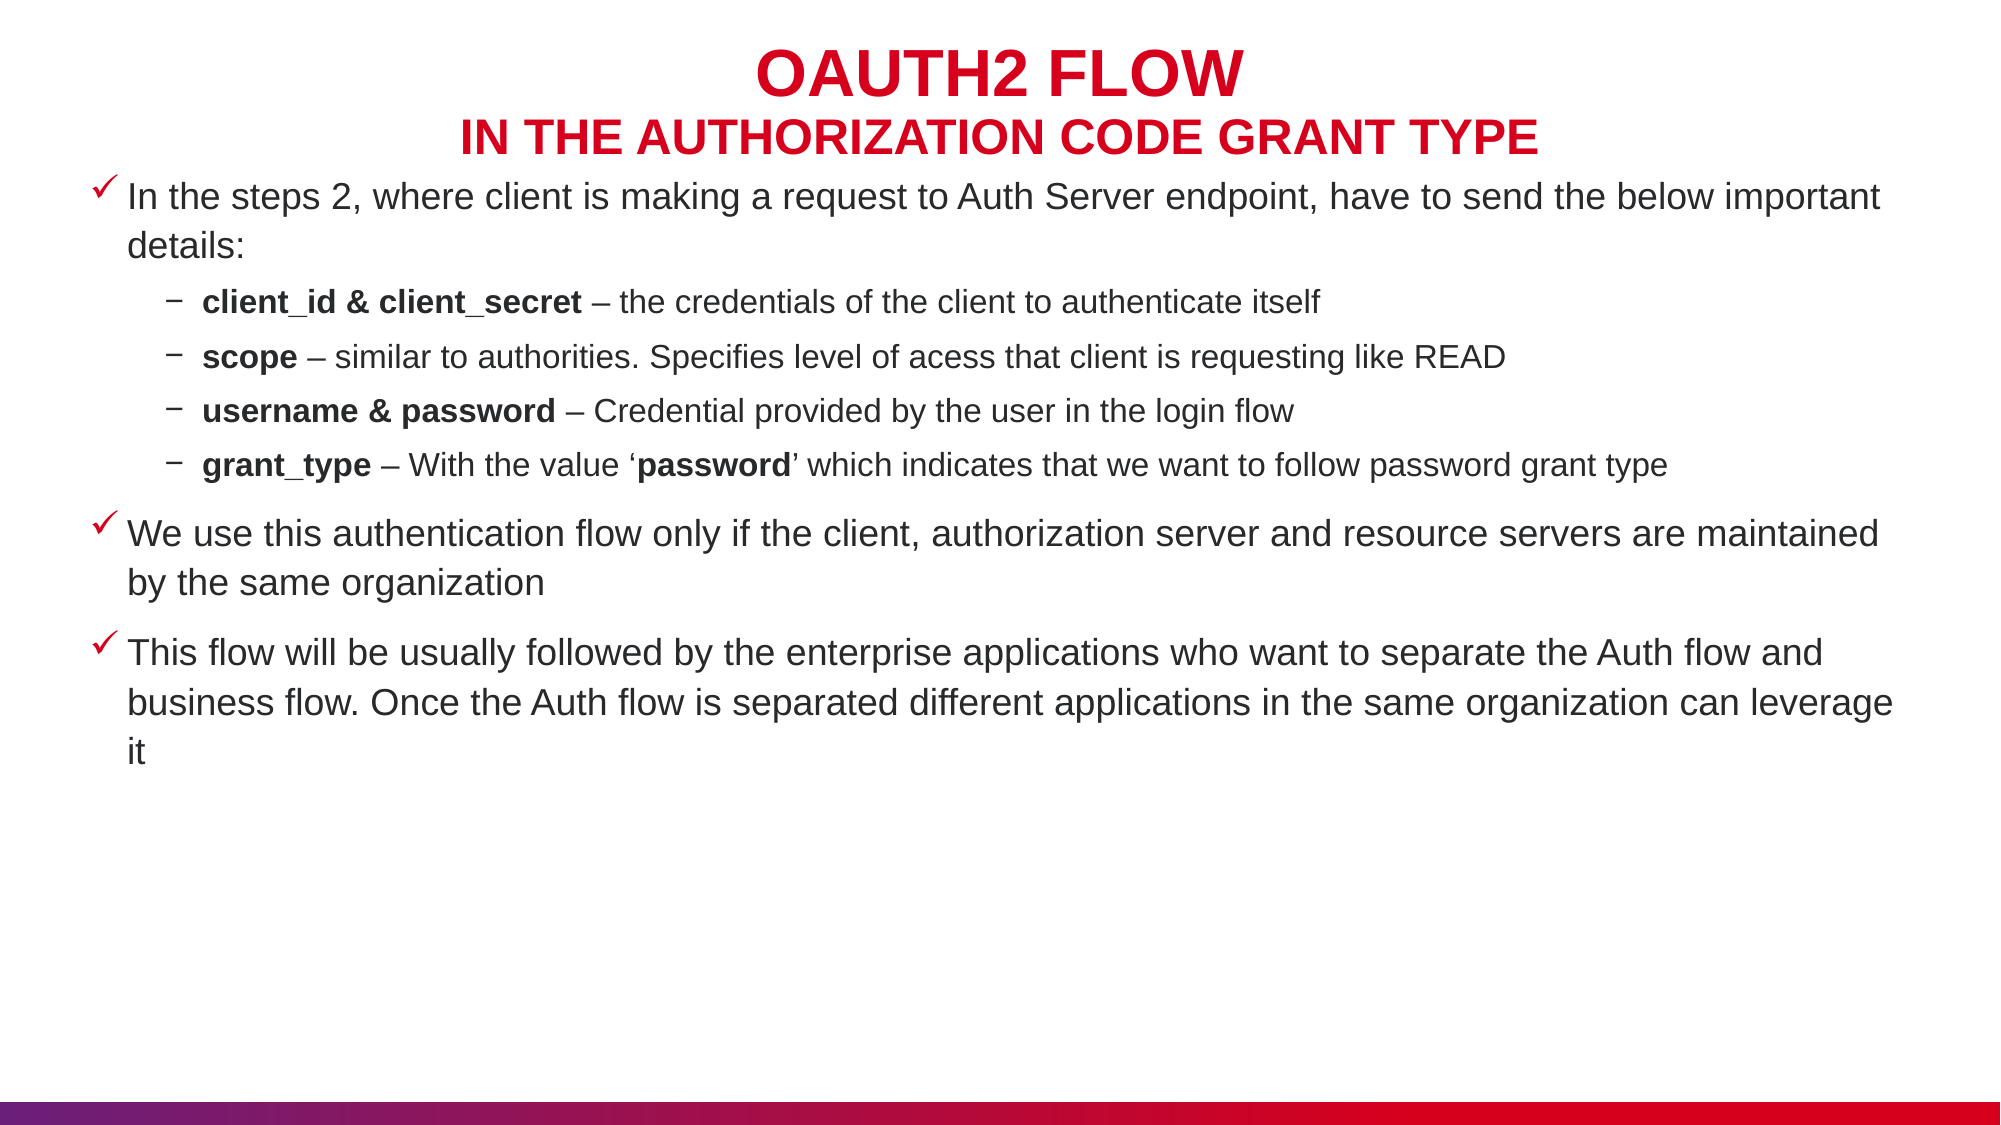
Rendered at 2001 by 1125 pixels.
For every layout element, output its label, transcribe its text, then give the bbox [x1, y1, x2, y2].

list In the steps 2, where client is making a request to Auth Server endpoint, have to send the below important details: client_id & client_secret – the credentials of the client to authenticate itself scope – similar to authorities. Specifies level of acess that client is requesting like READ username & password – Credential provided by the user in the login flow grant_type – With the value ‘password’ which indicates that we want to follow password grant type We use this authentication flow only if the client, authorization server and resource servers are maintained by the same organization This flow will be usually followed by the enterprise applications who want to separate the Auth flow and business flow. Once the Auth flow is separated different applications in the same organization can leverage it [74, 159, 1926, 1125]
title OAUTH2 FLOW IN THE AUTHORIZATION CODE GRANT TYPE [74, 31, 1926, 121]
